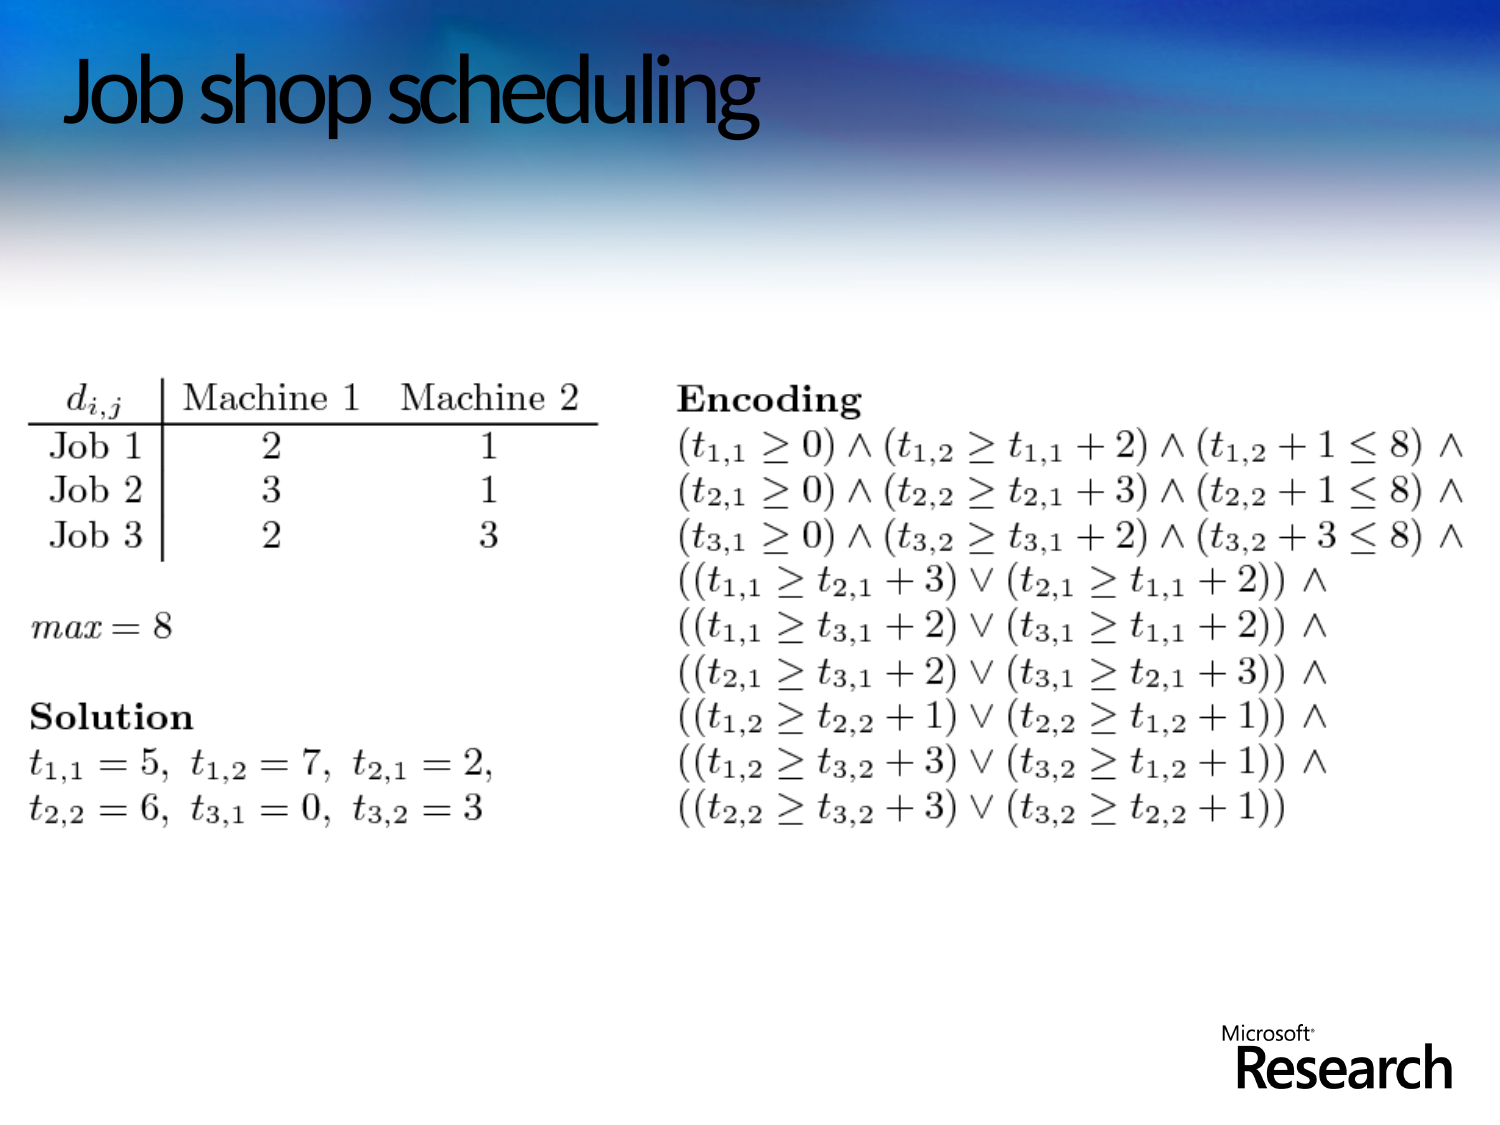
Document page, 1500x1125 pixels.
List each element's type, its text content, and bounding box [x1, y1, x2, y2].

title Job shop scheduling [62, 37, 1438, 148]
picture [0, 0, 1500, 1125]
